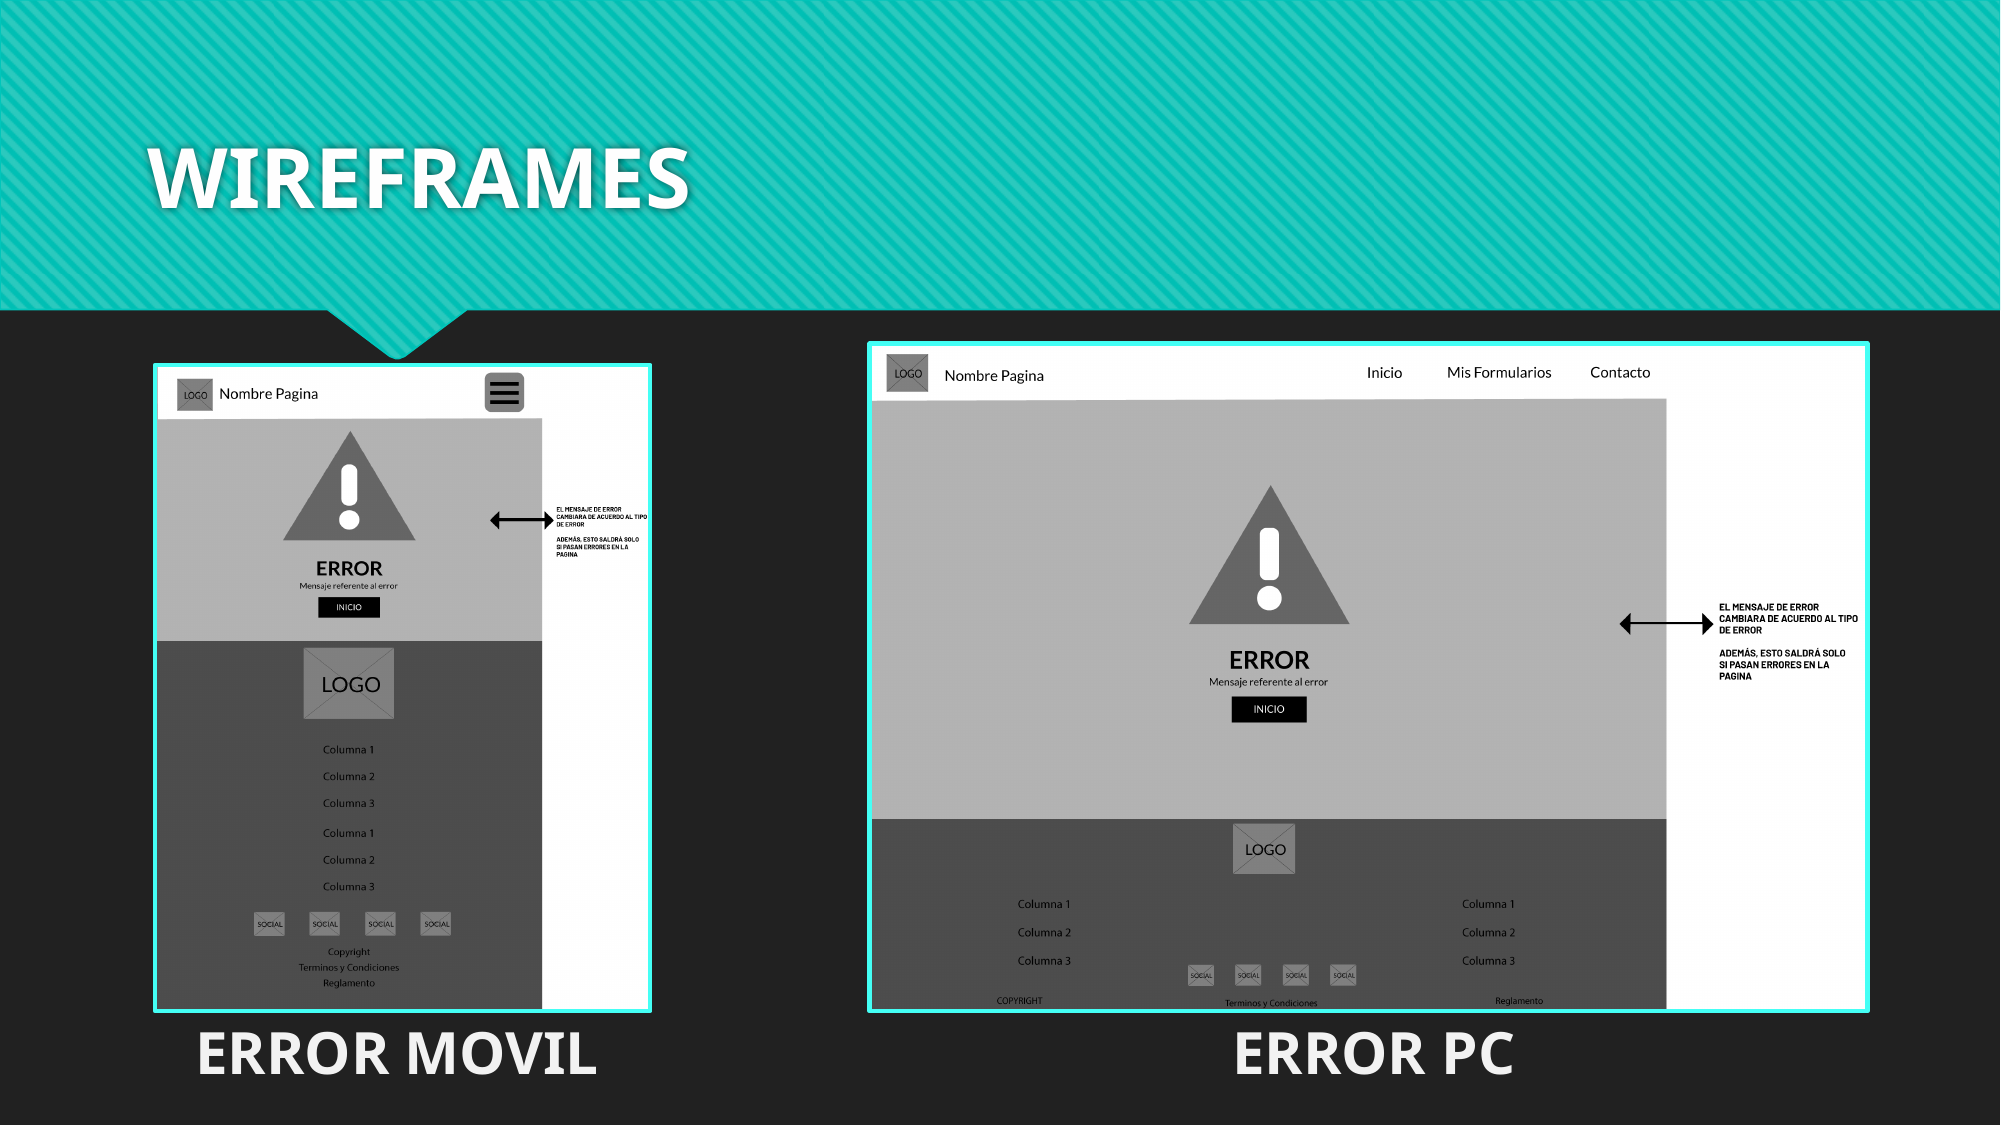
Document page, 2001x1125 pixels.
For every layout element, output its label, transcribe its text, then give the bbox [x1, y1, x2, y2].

picture [871, 345, 1866, 1009]
text_box ERROR MOVIL [135, 1008, 660, 1094]
title WIREFRAMES [132, 73, 1868, 233]
picture [156, 367, 648, 1009]
text_box ERROR PC [860, 1008, 1888, 1094]
